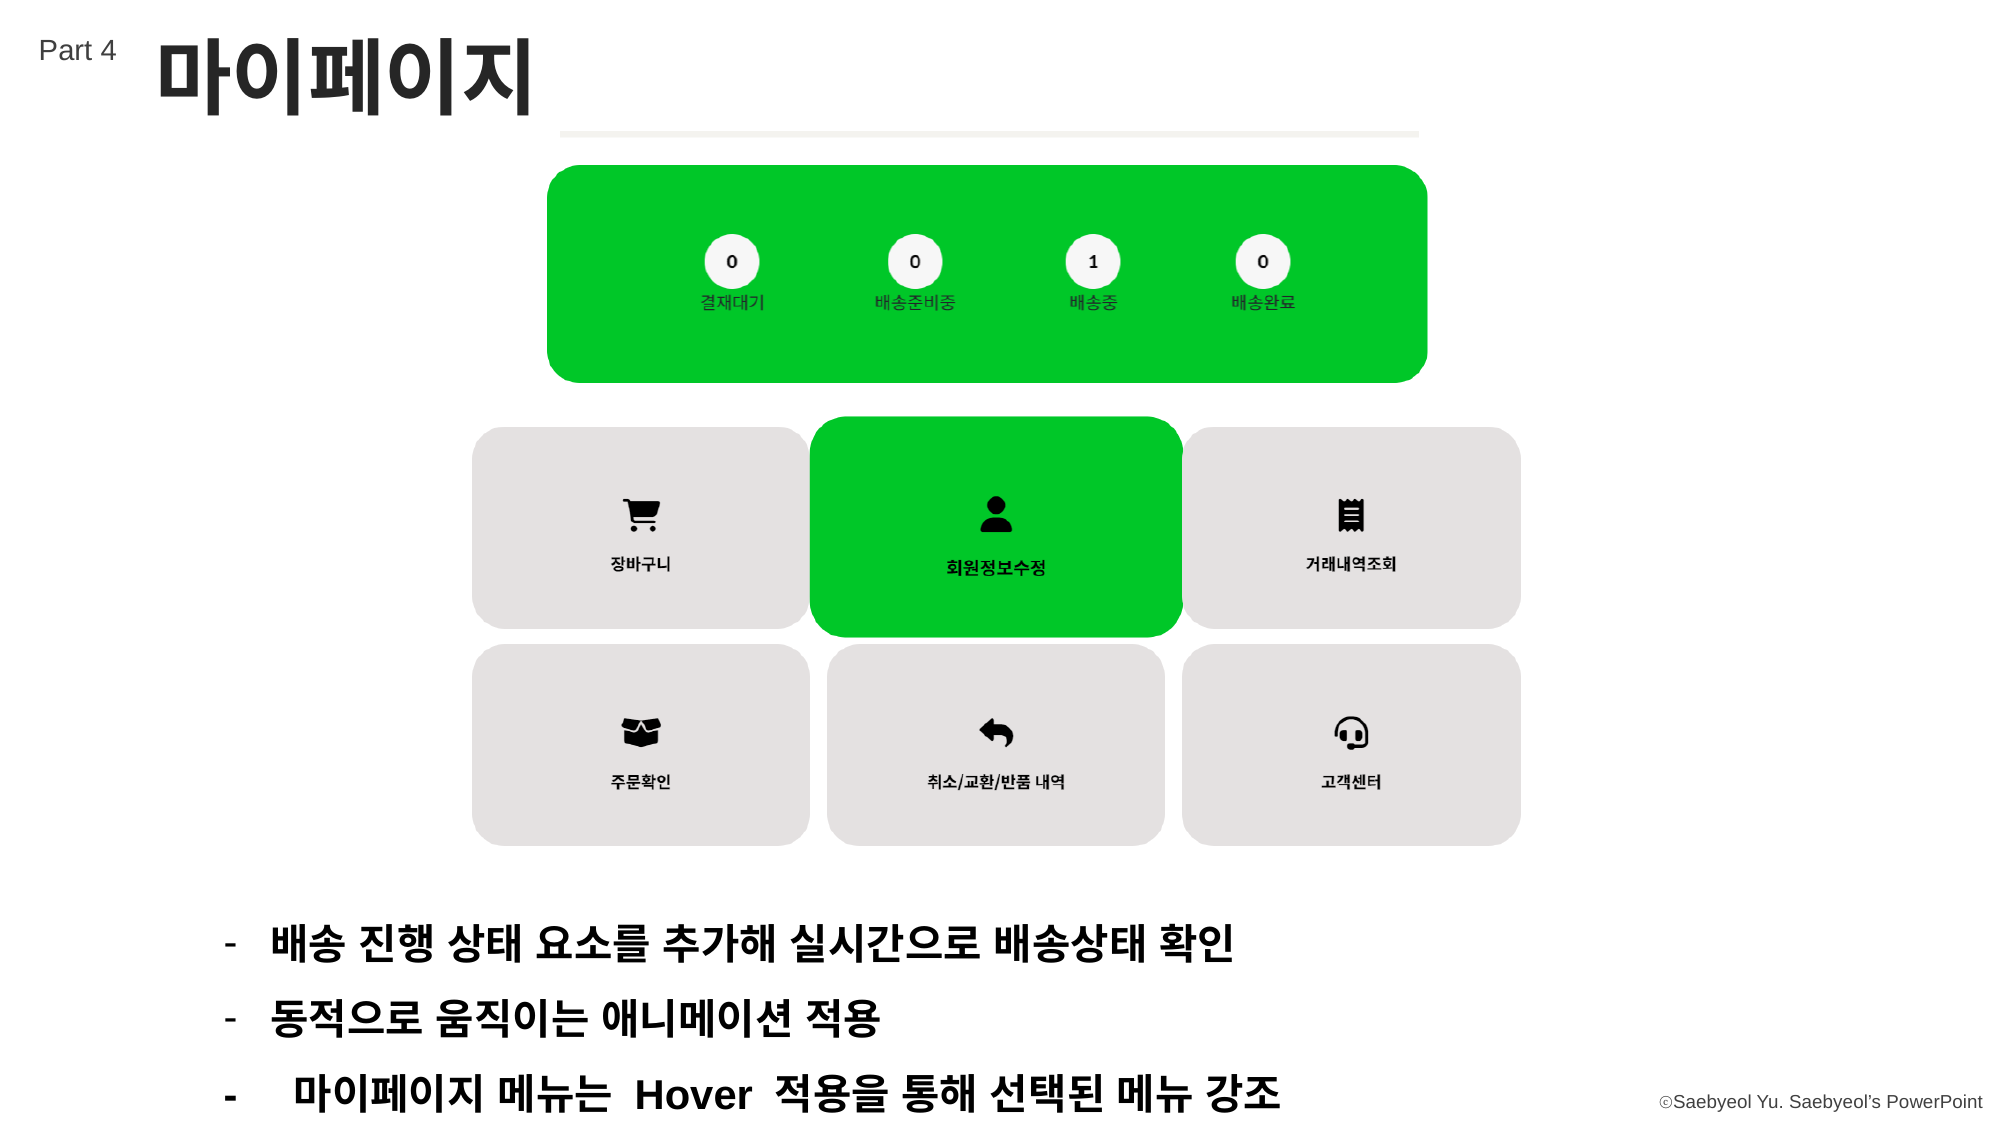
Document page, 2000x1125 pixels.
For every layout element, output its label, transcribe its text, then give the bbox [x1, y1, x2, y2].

picture [402, 131, 1597, 886]
text_box 마이페이지 [140, 17, 705, 133]
text_box Part 4 [23, 23, 134, 74]
text_box 배송 진행 상태 요소를 추가해 실시간으로 배송상태 확인 동적으로 움직이는 애니메이션 적용 - 마이페이지 메뉴는 Hover 적용을 통해 선택된 메뉴 강조 [208, 885, 1520, 1125]
